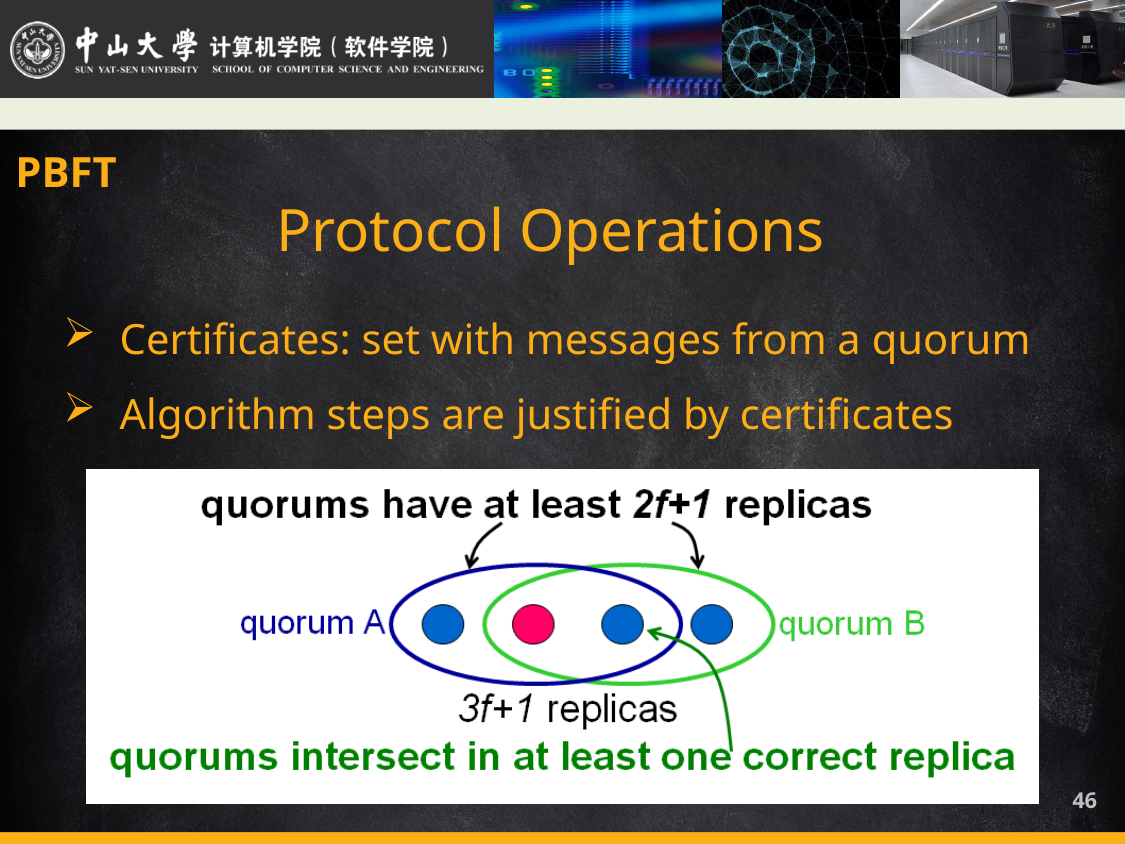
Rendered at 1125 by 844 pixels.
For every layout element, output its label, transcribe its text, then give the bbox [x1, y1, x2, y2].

text_box PBFT [0, 138, 132, 204]
text_box Certificates: set with messages from a quorum Algorithm steps are justified by certificates [48, 280, 1077, 445]
text_box Protocol Operations [261, 185, 839, 271]
picture [0, 130, 1125, 832]
picture [0, 0, 1125, 98]
